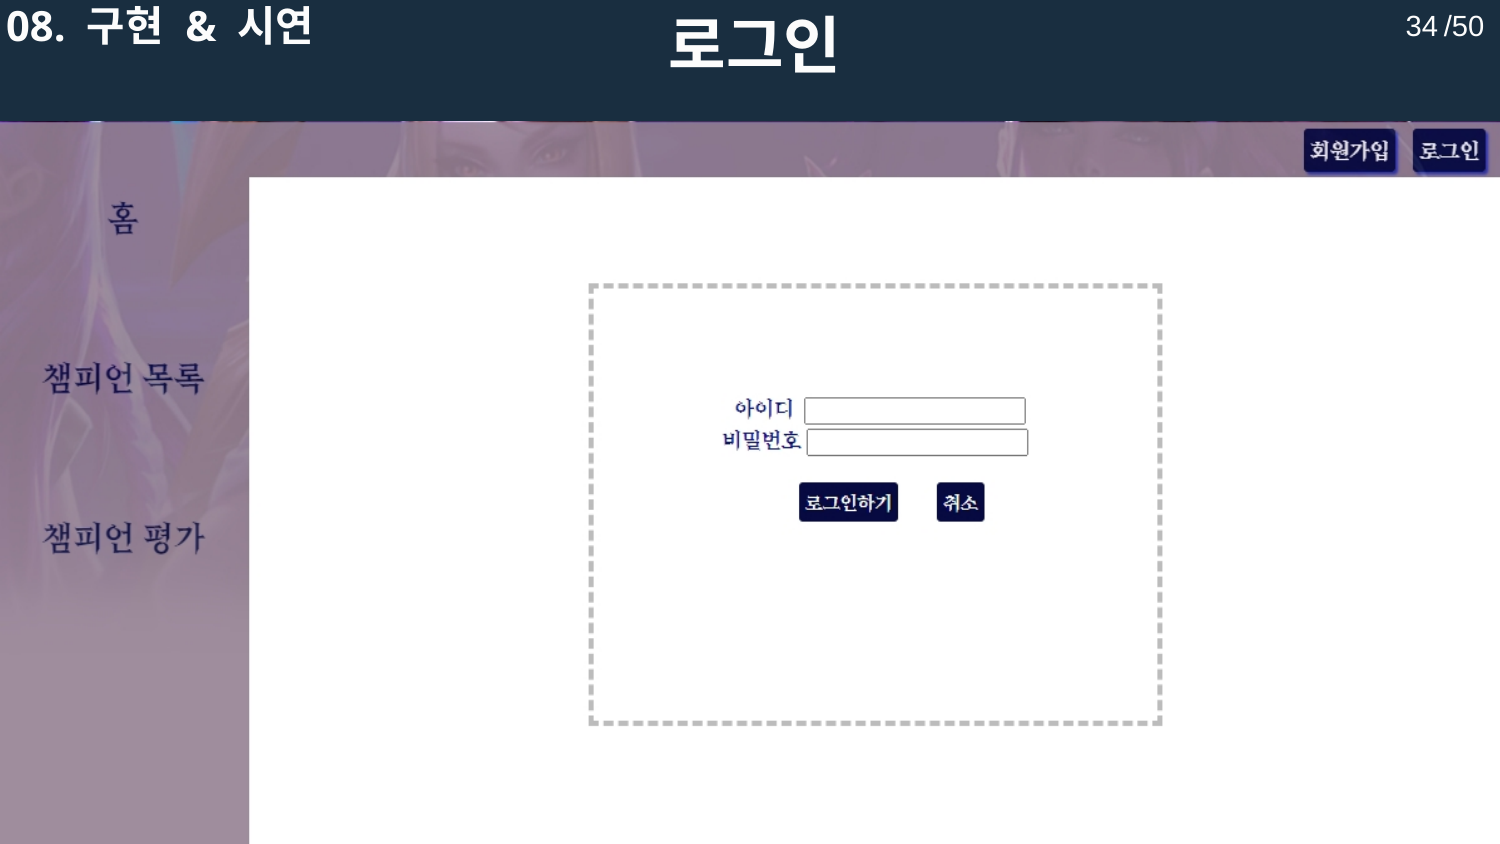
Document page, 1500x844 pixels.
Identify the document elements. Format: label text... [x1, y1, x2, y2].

text_box 08. 구현 & 시연 [0, 0, 329, 58]
text_box /50 [1428, 0, 1500, 60]
text_box 로그인 [553, 0, 957, 88]
picture [0, 121, 1500, 844]
text_box 34 [1381, 0, 1428, 60]
